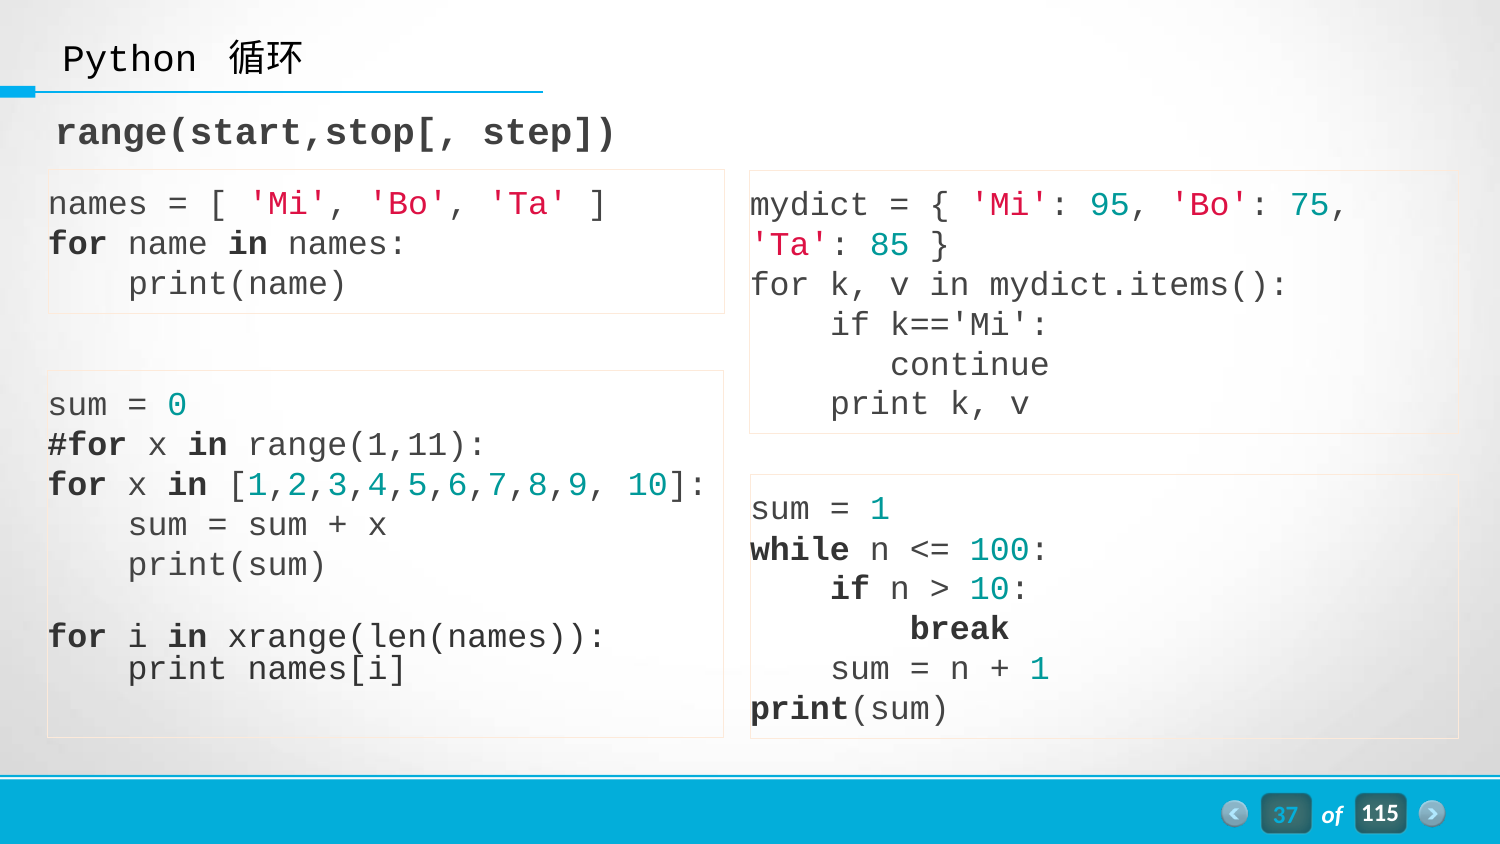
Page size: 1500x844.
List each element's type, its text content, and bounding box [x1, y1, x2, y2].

text_box 37 [1258, 791, 1314, 836]
text_box range(start,stop[, step]) [40, 100, 633, 160]
text_box [0, 85, 36, 98]
text_box Python 循环 [47, 26, 467, 87]
text_box sum = 0 #for x in range(1,11): for x in [1,2,3,4,5,6,7,8,9, 10]: sum = sum + x print(sum) for i in xrange(len(names)): print names[i] [47, 370, 724, 738]
picture [1355, 794, 1407, 834]
picture [0, 0, 1500, 774]
text_box mydict = { 'Mi': 95, 'Bo': 75, 'Ta': 85 } for k, v in mydict.items(): if k=='Mi': continue print k, v [749, 170, 1459, 434]
text_box sum = 1 while n <= 100: if n > 10: break sum = n + 1 print(sum) [750, 474, 1459, 739]
text_box names = [ 'Mi', 'Bo', 'Ta' ] for name in names: print(name) [48, 169, 725, 314]
